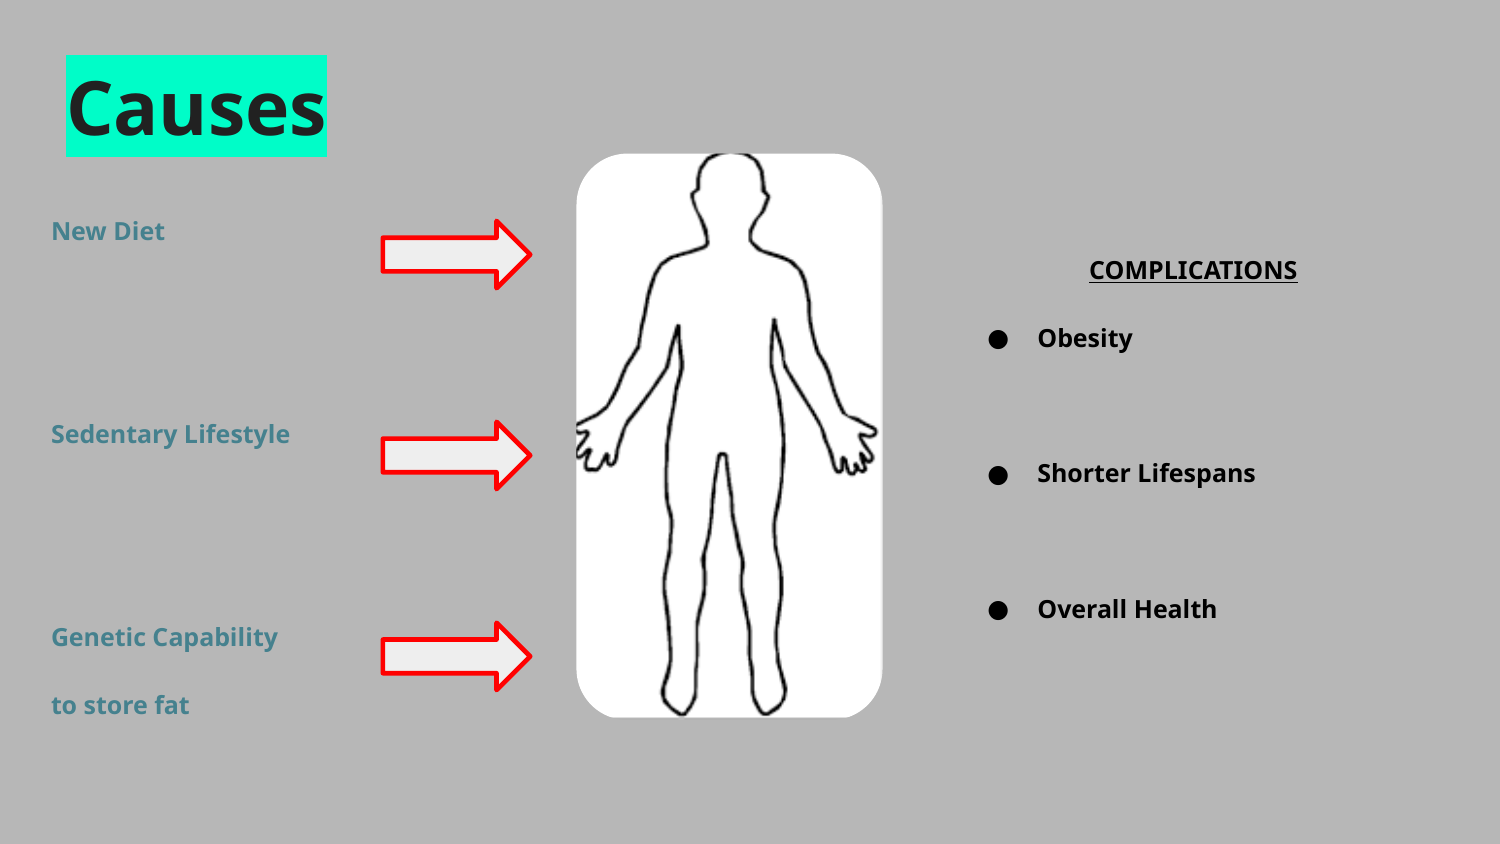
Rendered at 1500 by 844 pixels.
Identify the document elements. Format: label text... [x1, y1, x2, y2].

list New Diet Sedentary Lifestyle Genetic Capability to store fat [36, 195, 497, 748]
text_box COMPLICATIONS Obesity Shorter Lifespans Overall Health [947, 120, 1440, 754]
text_box [382, 622, 531, 691]
picture [576, 153, 883, 721]
text_box [382, 220, 531, 289]
text_box [382, 421, 531, 490]
title Causes [51, 41, 512, 166]
